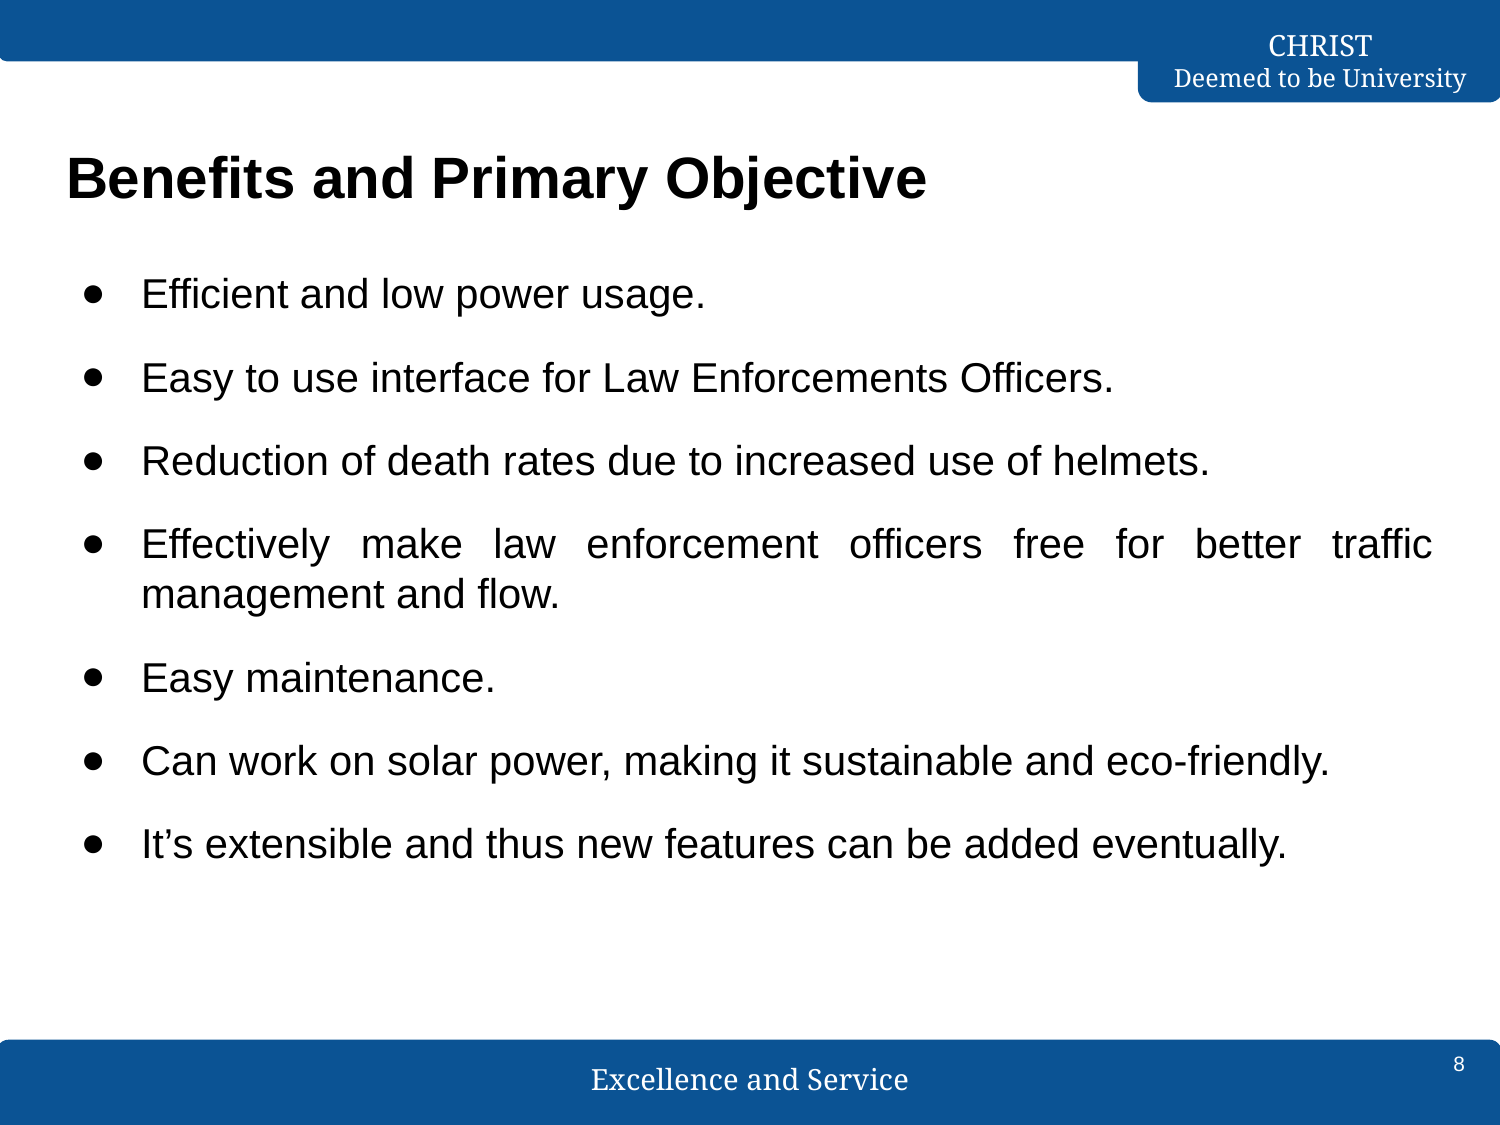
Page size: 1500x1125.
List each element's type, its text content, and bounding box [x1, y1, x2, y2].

slide_number 8 [1389, 1019, 1480, 1106]
list Efficient and low power usage. Easy to use interface for Law Enforcements Officers. Reduction of death rates due to increased use of helmets. Effectively make law enforcement officers free for better traffic management and flow. Easy maintenance. Can work on solar power, making it sustainable and eco-friendly. It’s extensible and thus new features can be added eventually. [51, 252, 1449, 1000]
title Benefits and Primary Objective [51, 125, 1449, 234]
